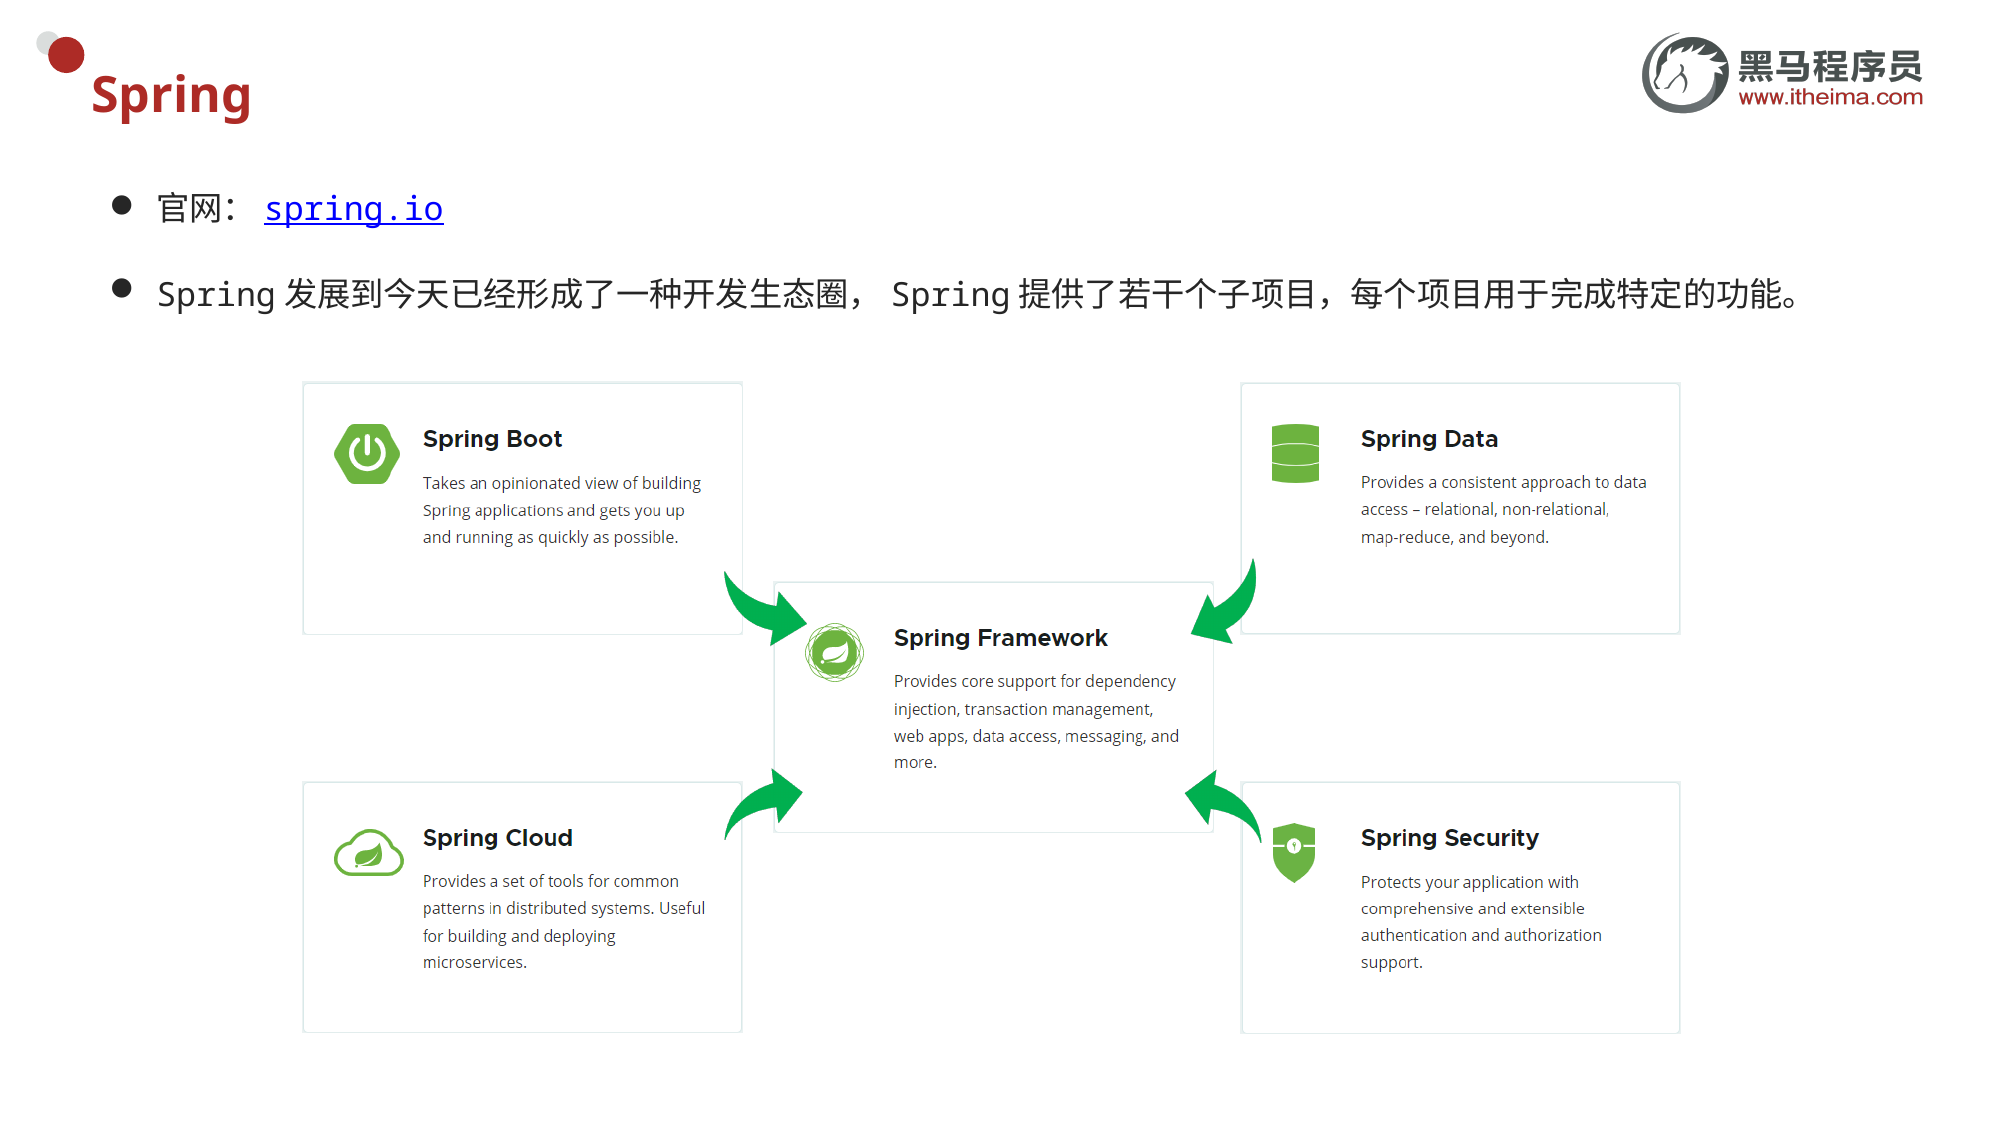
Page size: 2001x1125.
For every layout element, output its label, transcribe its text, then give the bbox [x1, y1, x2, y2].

title Spring [76, 55, 1858, 133]
list 官网：spring.io Spring发展到今天已经形成了一种开发生态圈，Spring提供了若干个子项目，每个项目用于完成特定的功能。 [94, 156, 1909, 333]
picture [1633, 24, 1937, 125]
picture [302, 381, 1681, 1034]
